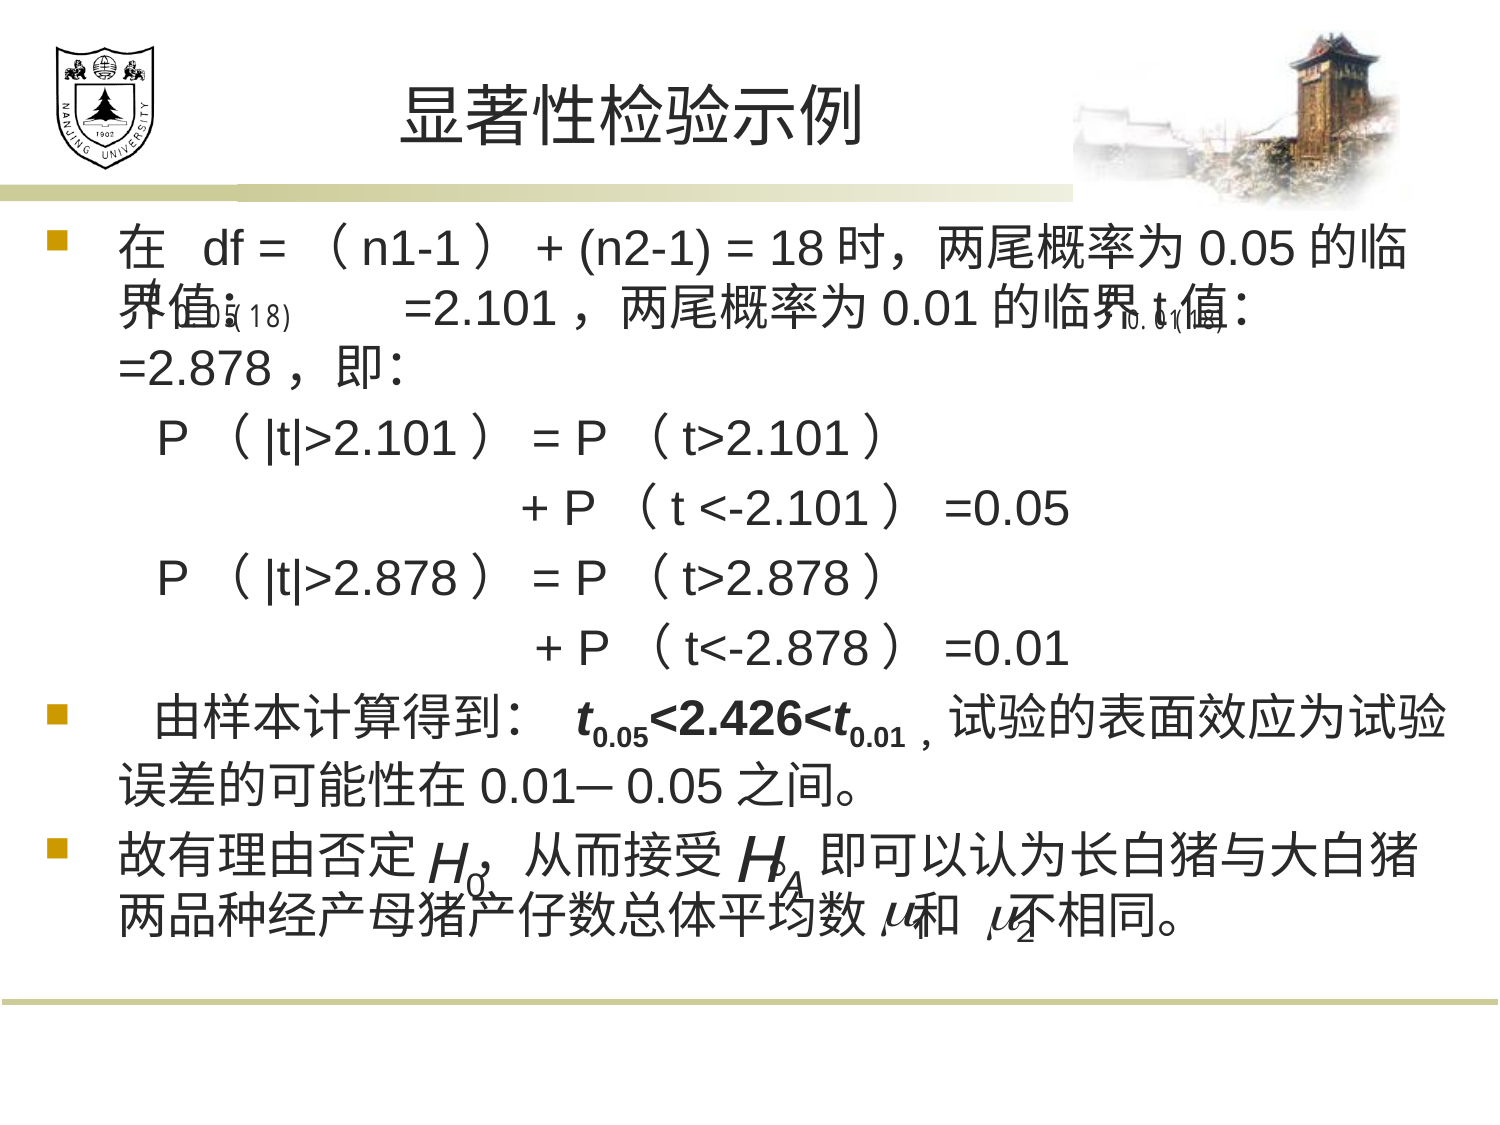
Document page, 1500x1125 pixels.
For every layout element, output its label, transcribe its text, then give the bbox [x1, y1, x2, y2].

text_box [419, 822, 491, 904]
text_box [1104, 267, 1232, 339]
list 在 df =（n1-1）+ (n2-1) = 18时，两尾概率为0.05的临界值： =2.101，两尾概率为0.01的临界t值： =2.878，即： P（|t|>2.101）= P（t>2.101） + P（t <-2.101）=0.05 P（|t|>2.878）= P（t>2.878） + P（t<-2.878）=0.01 由样本计算得到： t0.05<2.426<t0.01，试验的表面效应为试验误差的可能性在0.01─ 0.05之间。 故有理由否定 ，从而接受 。即可以认为长白猪与大白猪两品种经产母猪产仔数总体平均数 和 不相同。 [29, 208, 1471, 976]
title 显著性检验示例 [171, 66, 1093, 161]
picture [1073, 30, 1400, 208]
picture [2, 999, 1498, 1005]
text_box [147, 255, 299, 339]
picture [50, 42, 160, 173]
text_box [726, 812, 810, 906]
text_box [976, 873, 1038, 949]
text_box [870, 869, 930, 946]
